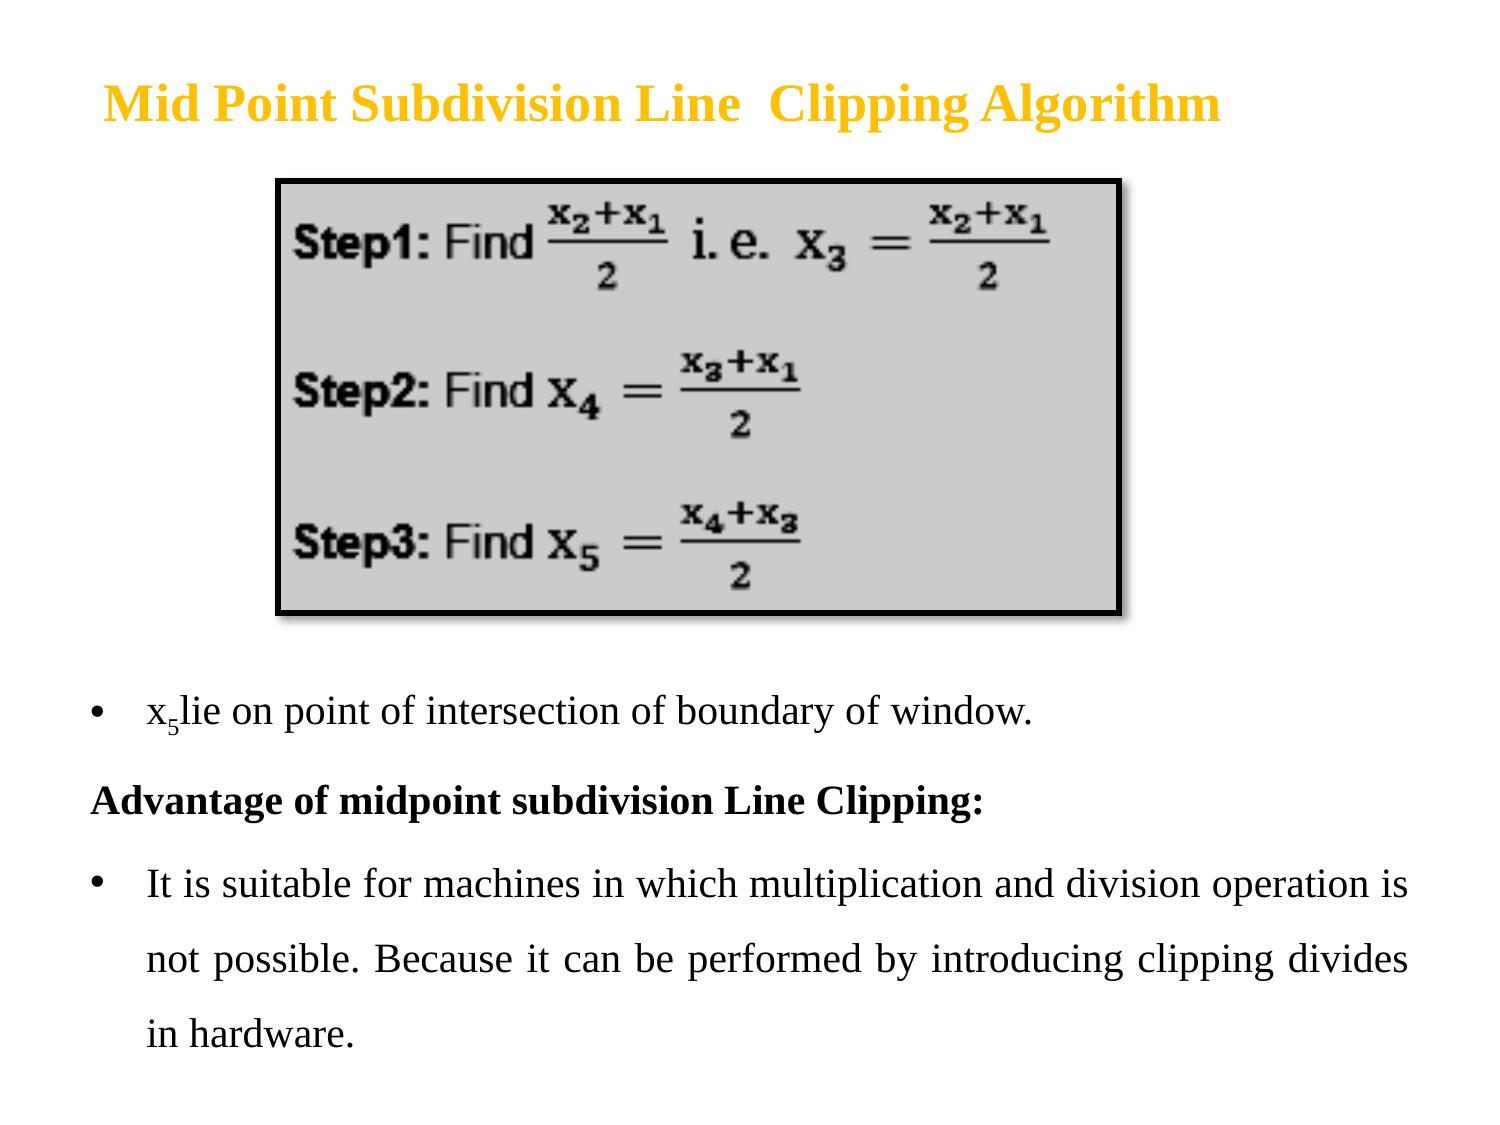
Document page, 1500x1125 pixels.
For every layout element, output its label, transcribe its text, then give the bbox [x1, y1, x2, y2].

list x5lie on point of intersection of boundary of window. Advantage of midpoint subdivision Line Clipping: It is suitable for machines in which multiplication and division operation is not possible. Because it can be performed by introducing clipping divides in hardware. [75, 646, 1425, 1125]
picture [281, 184, 1117, 610]
title Mid Point Subdivision Line Clipping Algorithm [0, 66, 1453, 254]
